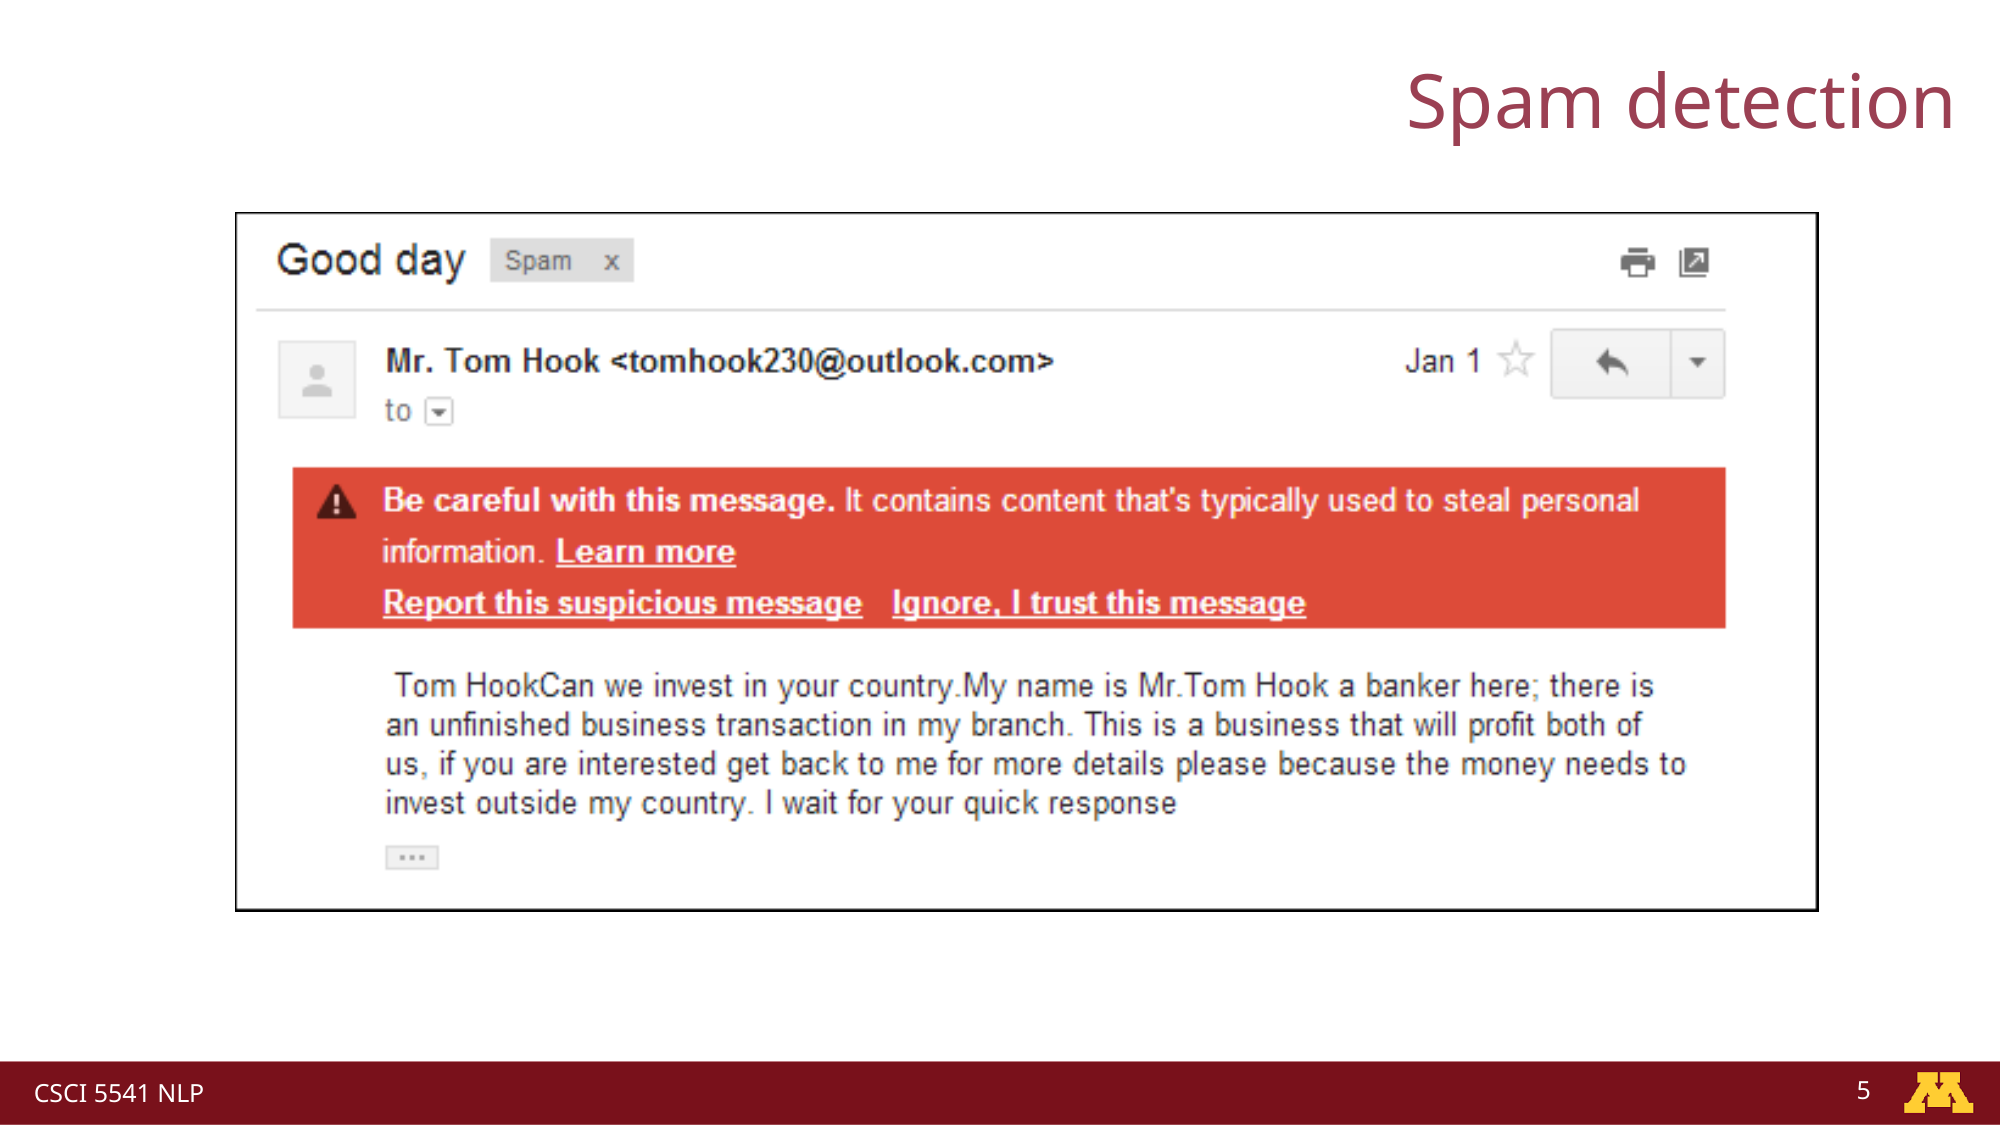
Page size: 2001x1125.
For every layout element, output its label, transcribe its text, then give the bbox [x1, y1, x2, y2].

picture [0, 1061, 2000, 1125]
slide_number 5 [1751, 1061, 1886, 1122]
text_box Spam detection [1391, 46, 1976, 151]
picture [235, 212, 1819, 913]
